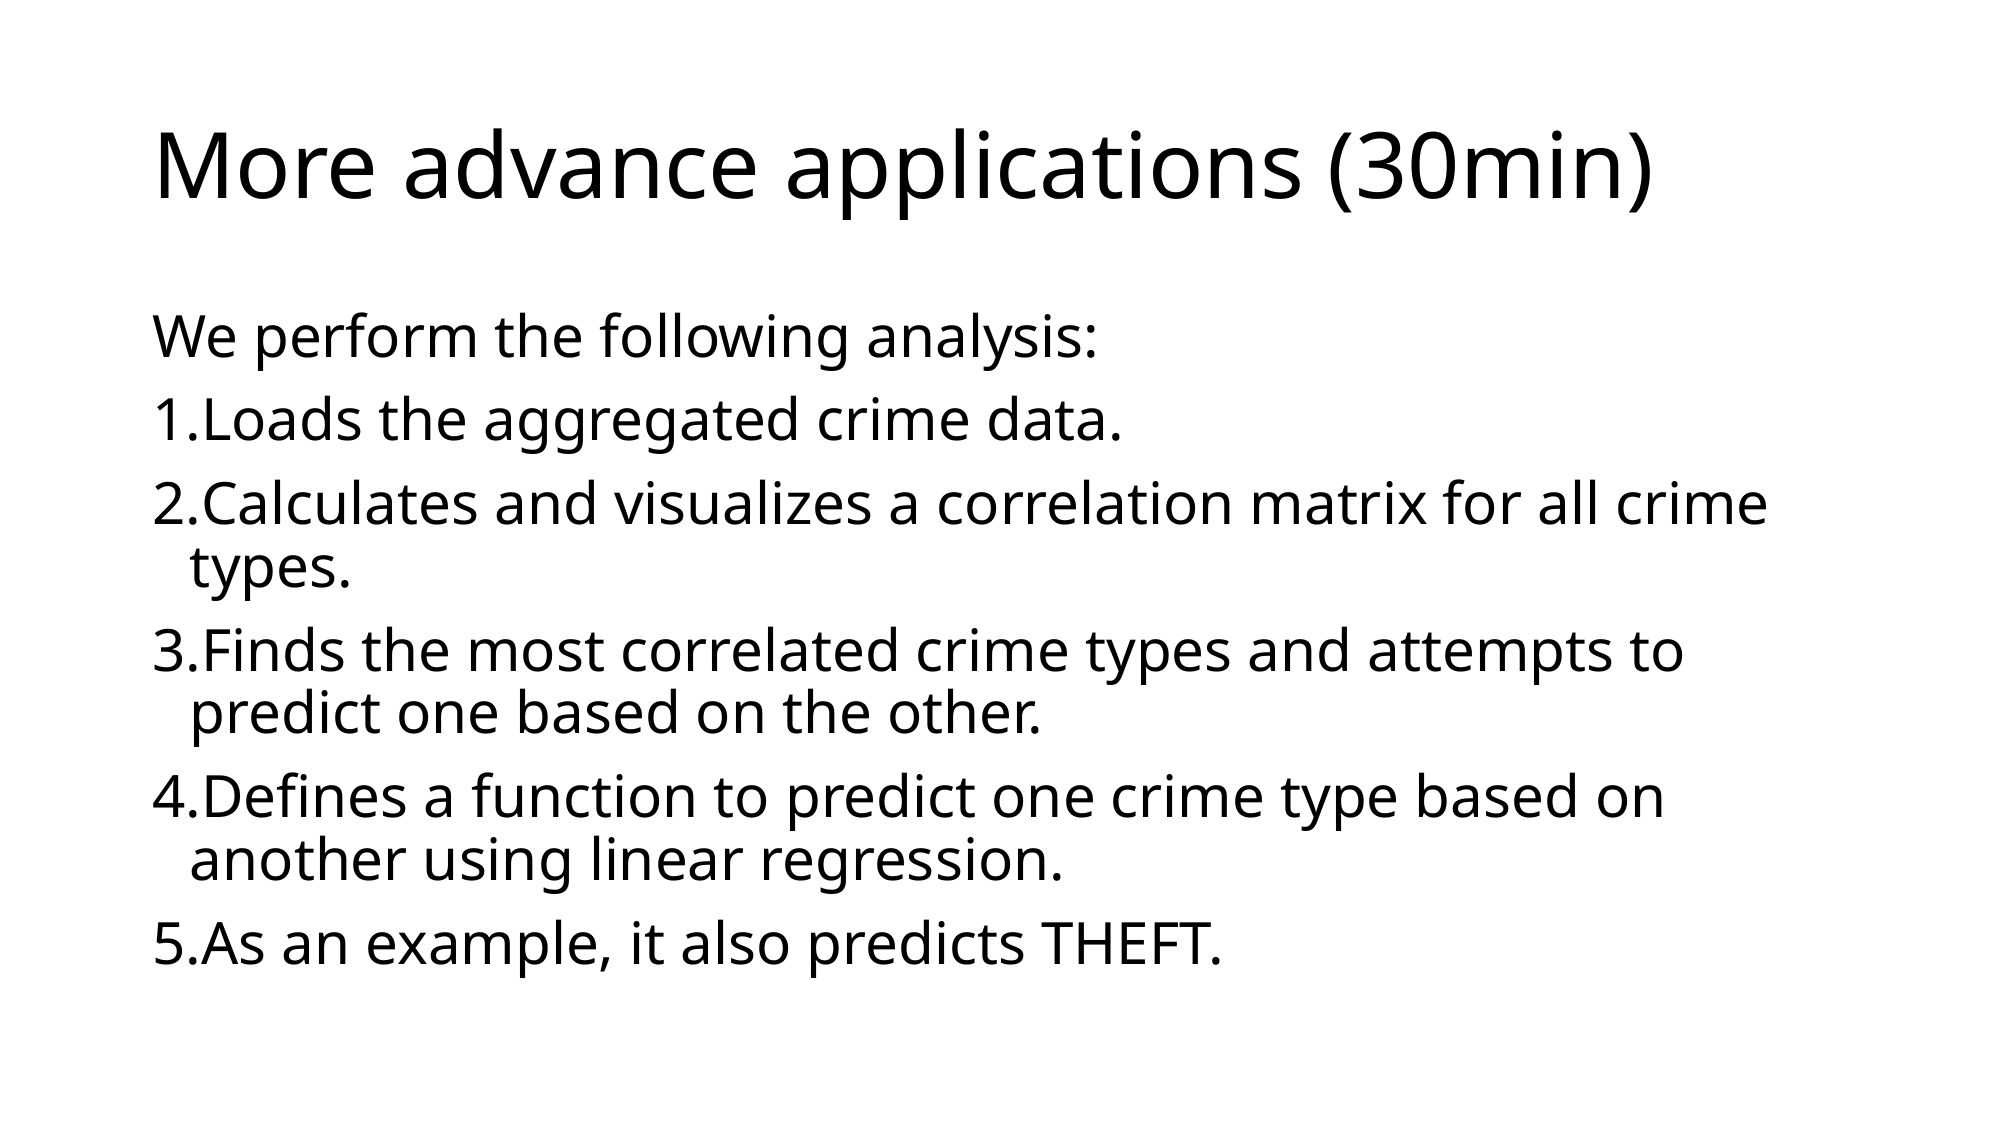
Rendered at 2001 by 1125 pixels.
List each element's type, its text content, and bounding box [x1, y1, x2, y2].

title More advance applications (30min) [137, 59, 1863, 278]
list We perform the following analysis: Loads the aggregated crime data. Calculates and visualizes a correlation matrix for all crime types. Finds the most correlated crime types and attempts to predict one based on the other. Defines a function to predict one crime type based on another using linear regression. As an example, it also predicts THEFT. [137, 299, 1863, 1014]
